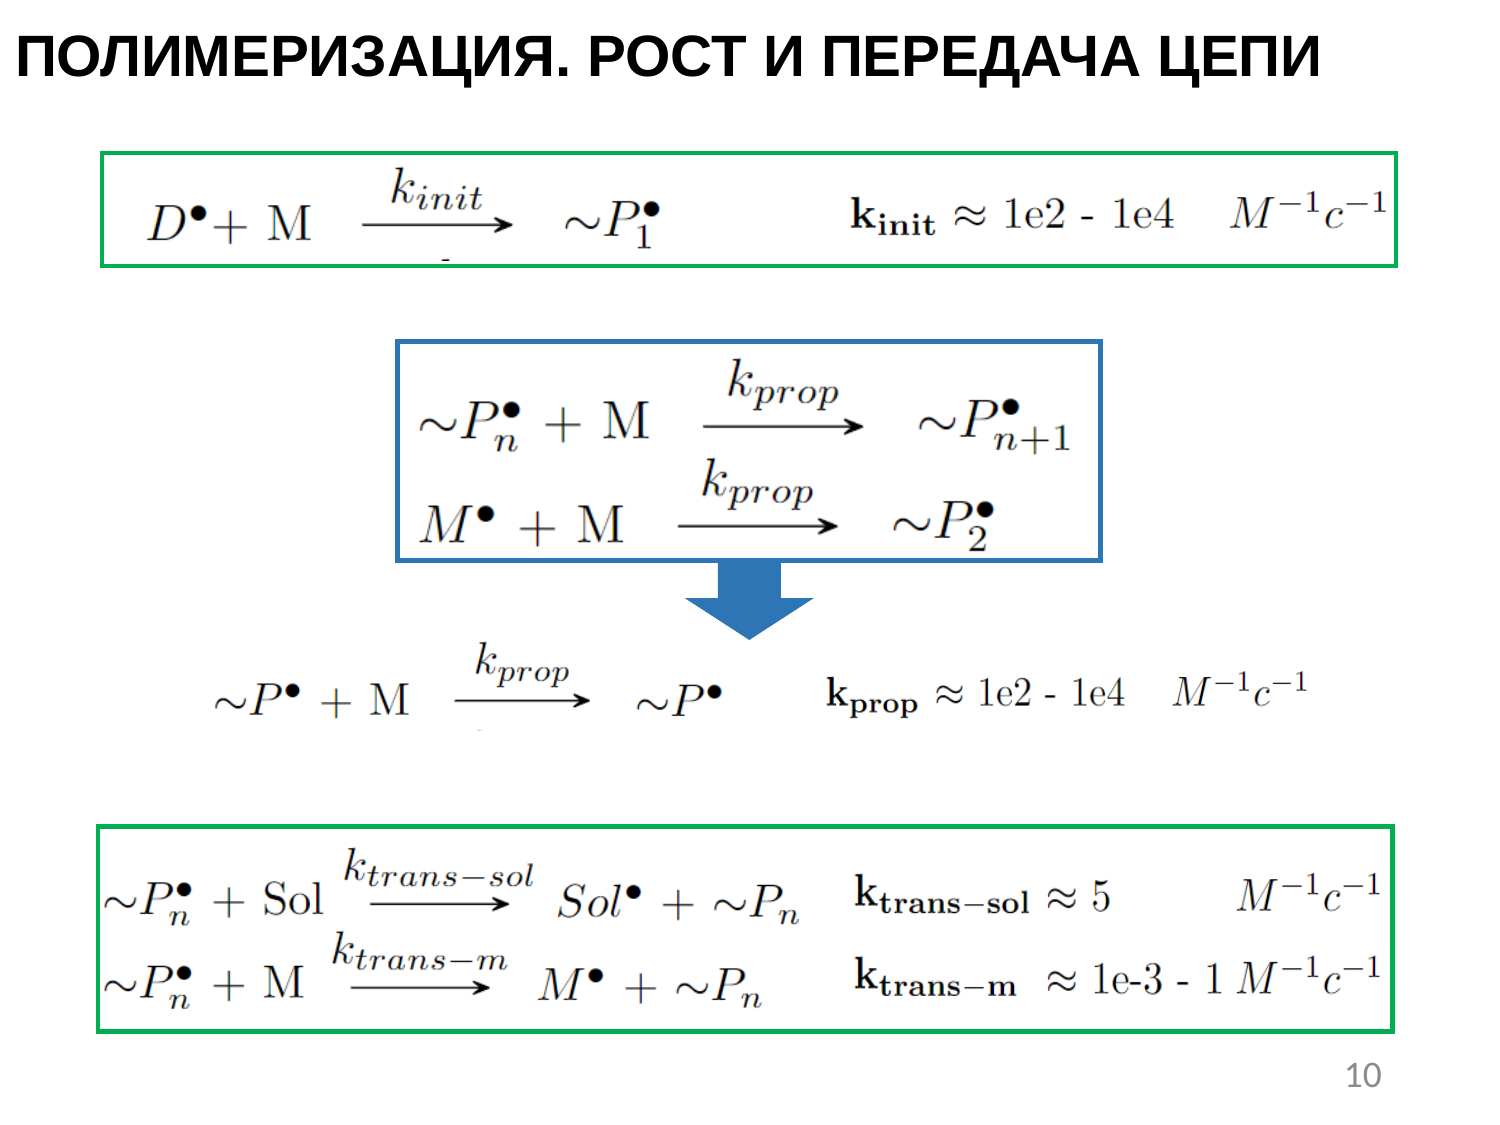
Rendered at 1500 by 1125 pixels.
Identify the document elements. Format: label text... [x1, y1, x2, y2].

picture [397, 349, 1101, 560]
text_box [684, 560, 814, 635]
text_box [818, 168, 1395, 252]
text_box [97, 826, 1393, 1032]
slide_number 10 [1059, 1042, 1397, 1103]
picture [115, 161, 736, 261]
text_box [101, 152, 1397, 267]
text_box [837, 853, 1384, 1006]
picture [102, 842, 823, 1015]
text_box [396, 340, 1102, 561]
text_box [812, 660, 1318, 725]
picture [181, 635, 787, 731]
title Полимеризация. Рост и передача цепи [0, 0, 1500, 115]
